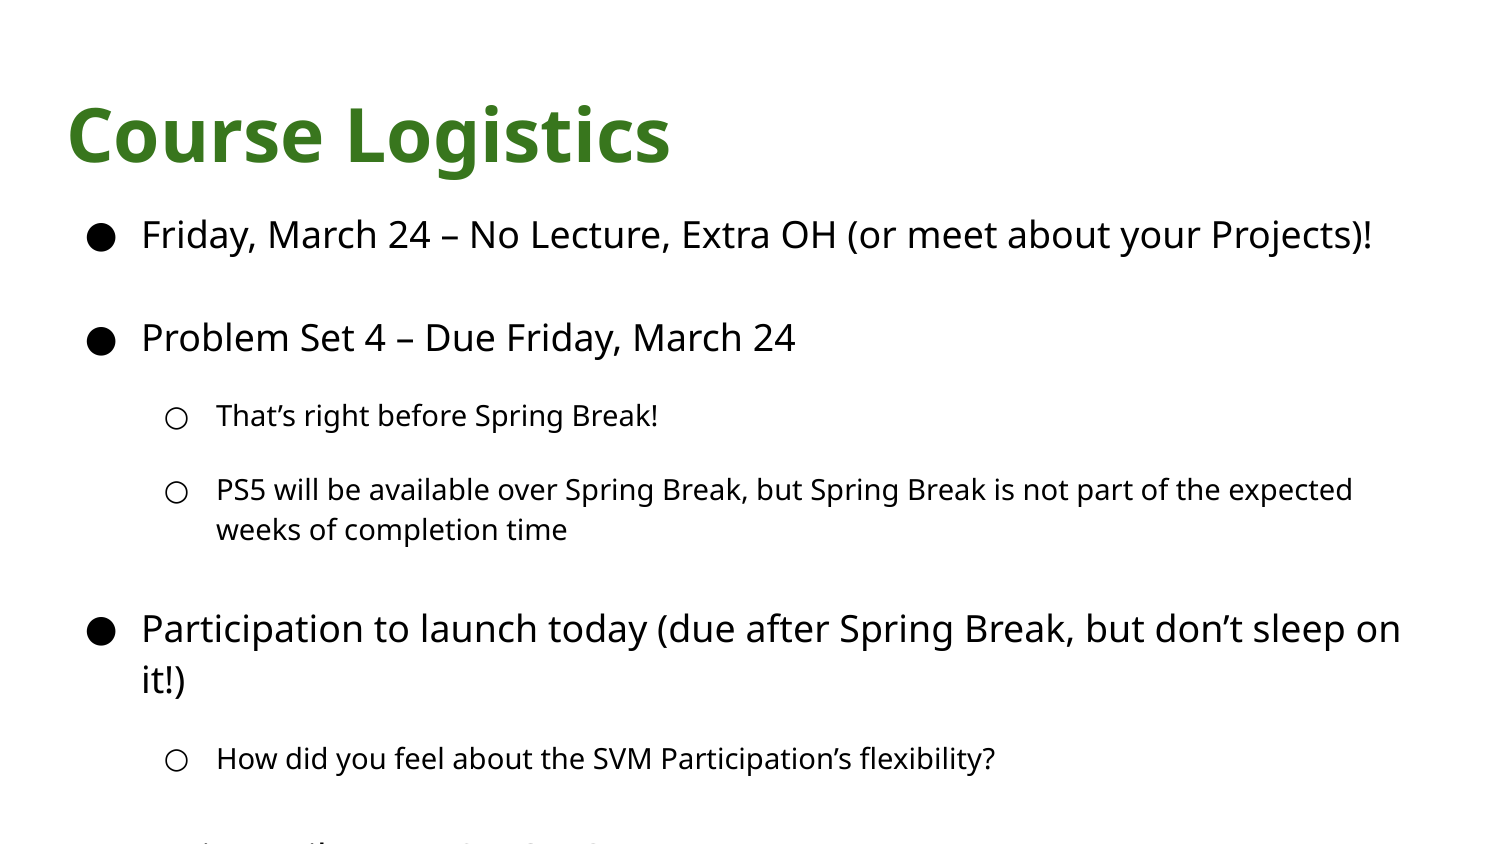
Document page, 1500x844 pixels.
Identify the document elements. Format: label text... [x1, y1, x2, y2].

title Course Logistics [51, 72, 1449, 167]
list Friday, March 24 – No Lecture, Extra OH (or meet about your Projects)! Problem Set 4 – Due Friday, March 24 That’s right before Spring Break! PS5 will be available over Spring Break, but Spring Break is not part of the expected weeks of completion time Participation to launch today (due after Spring Break, but don’t sleep on it!) How did you feel about the SVM Participation’s flexibility? Project Milestone 3 – On Canvas! [51, 189, 1449, 750]
